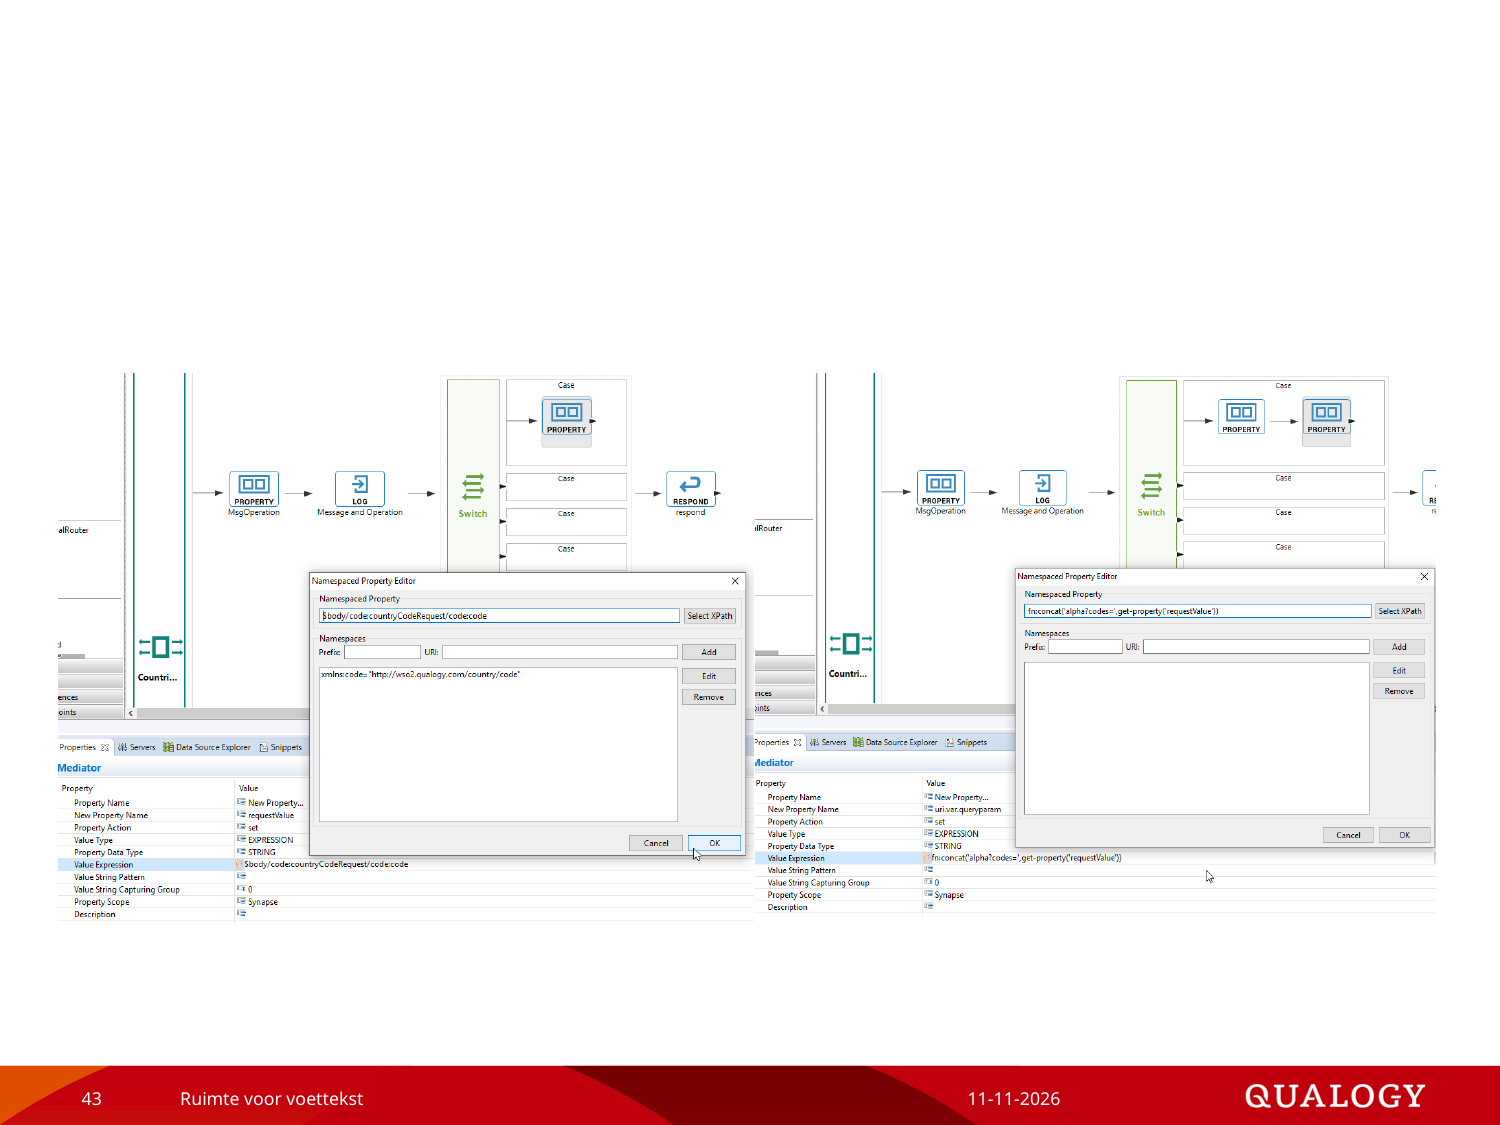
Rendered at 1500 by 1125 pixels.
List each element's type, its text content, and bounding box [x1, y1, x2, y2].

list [58, 373, 754, 923]
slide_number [961, 1082, 1213, 1118]
slide_number 43 [75, 1082, 145, 1118]
footer Ruimte voor voettekst [174, 1082, 938, 1118]
picture [0, 0, 1500, 1125]
